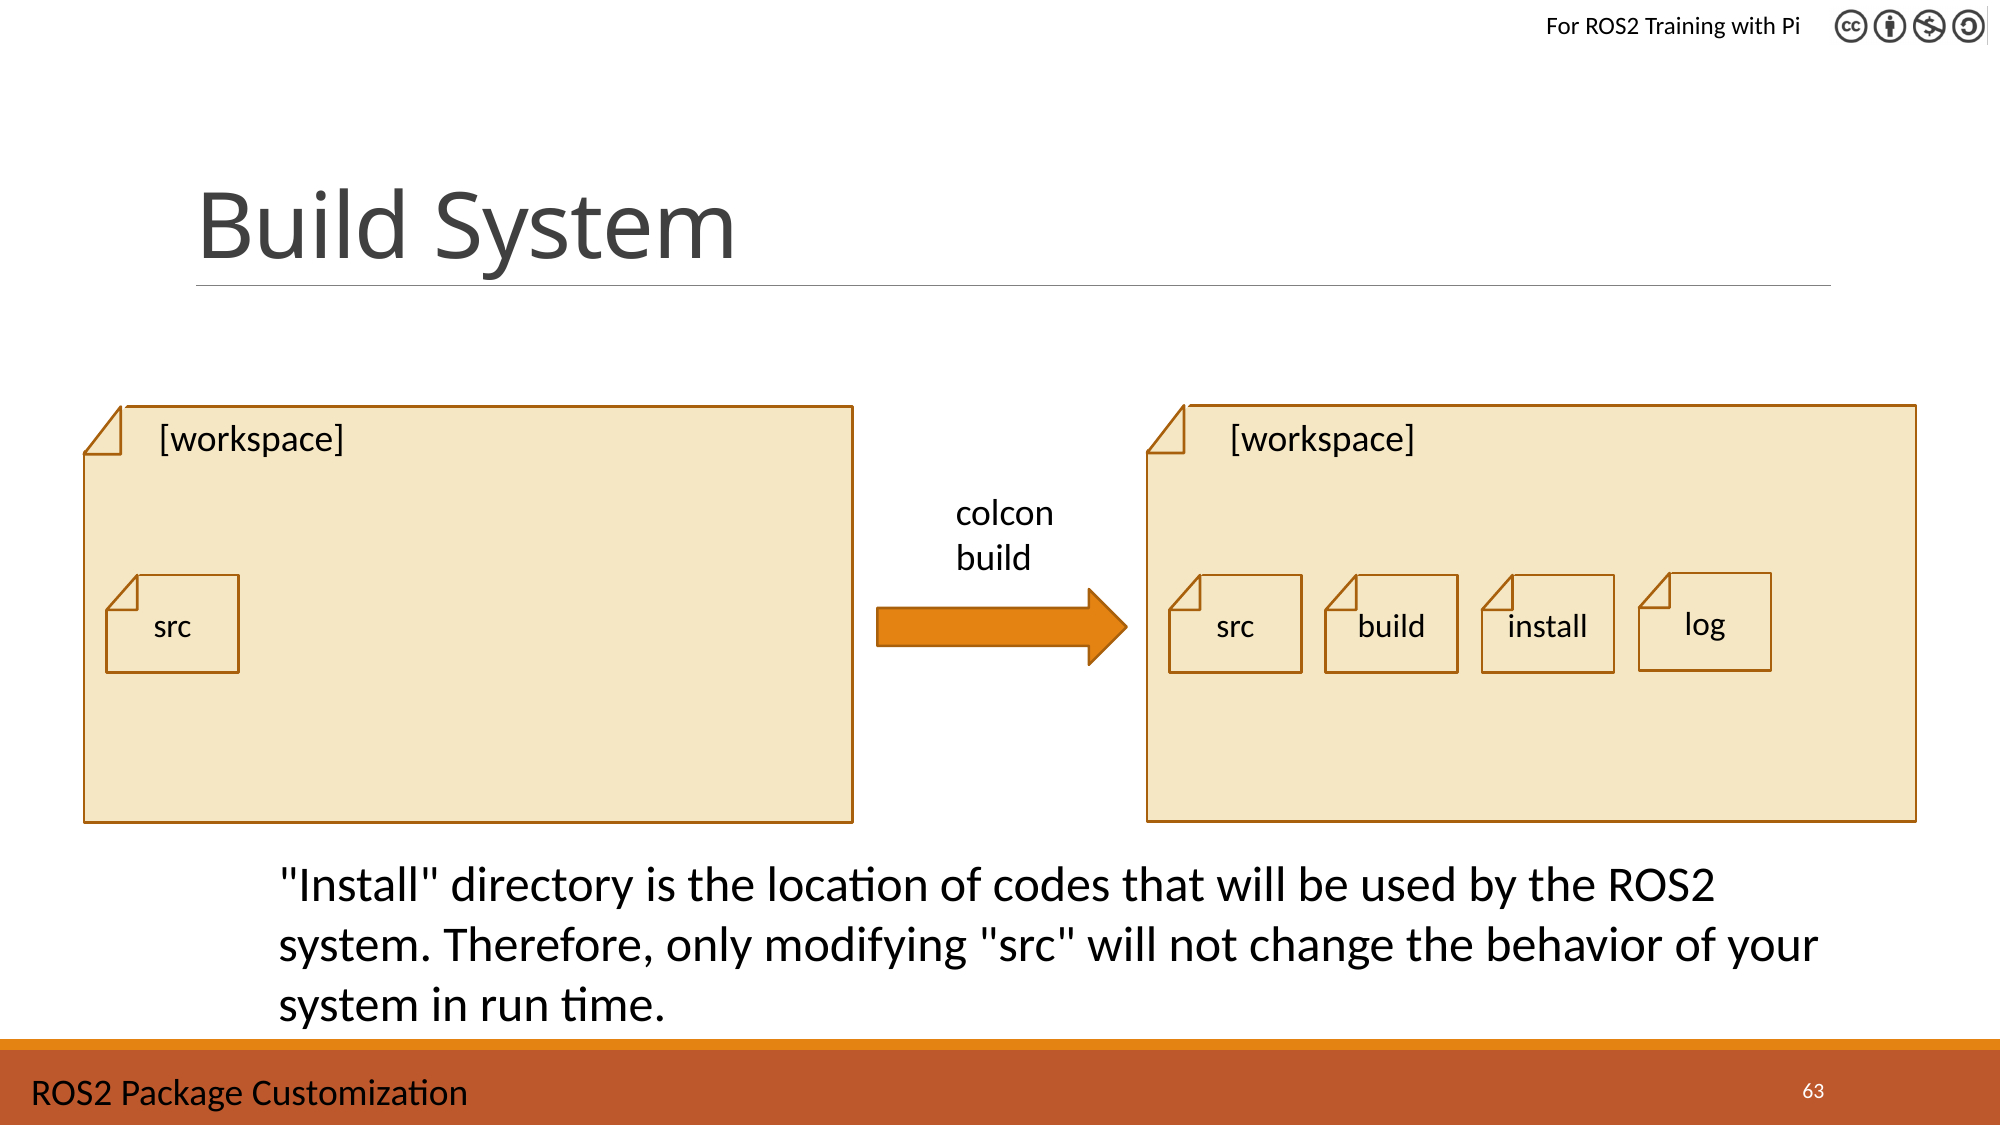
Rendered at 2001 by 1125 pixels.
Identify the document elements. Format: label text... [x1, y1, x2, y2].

text_box "Install" directory is the location of codes that will be used by the ROS2 system. Therefore, only modifying "src" will not change the behavior of your system in run time. [263, 844, 1841, 1040]
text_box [1126, 398, 1917, 822]
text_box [1308, 567, 1459, 673]
text_box ROS2 Package Customization [16, 1060, 580, 1121]
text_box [1464, 567, 1615, 673]
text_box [89, 567, 239, 673]
text_box colcon build [941, 480, 1104, 586]
text_box For ROS2 Training with Pi [1531, 1, 1889, 47]
title Build System [180, 47, 1830, 285]
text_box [1151, 567, 1302, 673]
text_box [876, 587, 1123, 666]
slide_number 63 [1624, 1059, 1840, 1120]
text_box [1621, 565, 1772, 671]
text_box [63, 399, 854, 824]
picture [1828, 6, 2001, 46]
